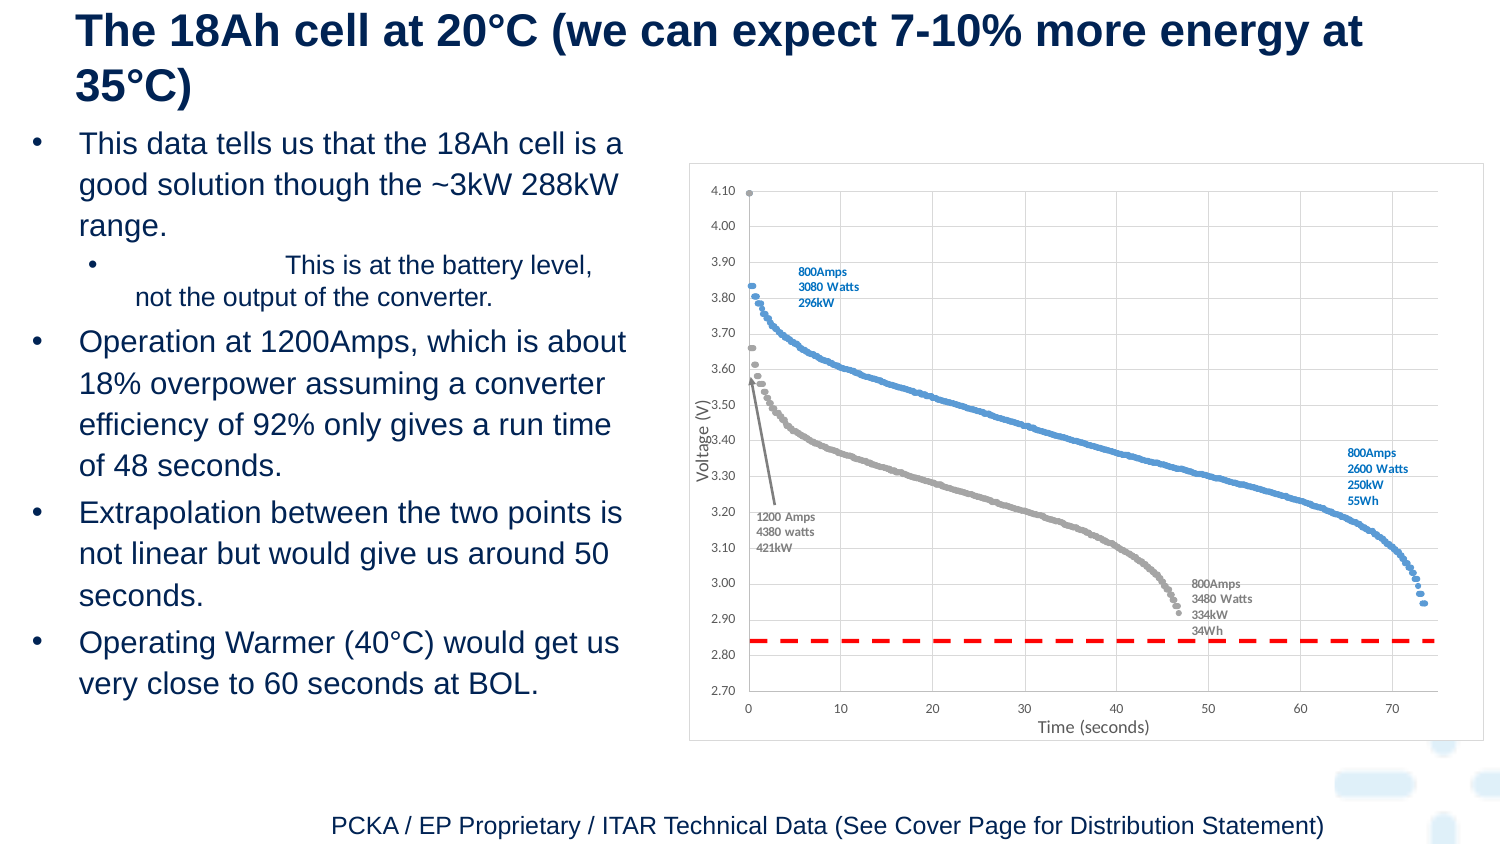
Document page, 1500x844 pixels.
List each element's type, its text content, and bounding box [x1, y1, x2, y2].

picture [688, 162, 1488, 743]
title The 18Ah cell at 20°C (we can expect 7-10% more energy at 35°C) [0, 0, 1500, 112]
list This data tells us that the 18Ah cell is a good solution though the ~3kW 288kW range. This is at the battery level, not the output of the converter. Operation at 1200Amps, which is about 18% overpower assuming a converter efficiency of 92% only gives a run time of 48 seconds. Extrapolation between the two points is not linear but would give us around 50 seconds. Operating Warmer (40°C) would get us very close to 60 seconds at BOL. [17, 112, 647, 743]
text_box PCKA / EP Proprietary / ITAR Technical Data (See Cover Page for Distribution Statement) [316, 802, 1413, 844]
